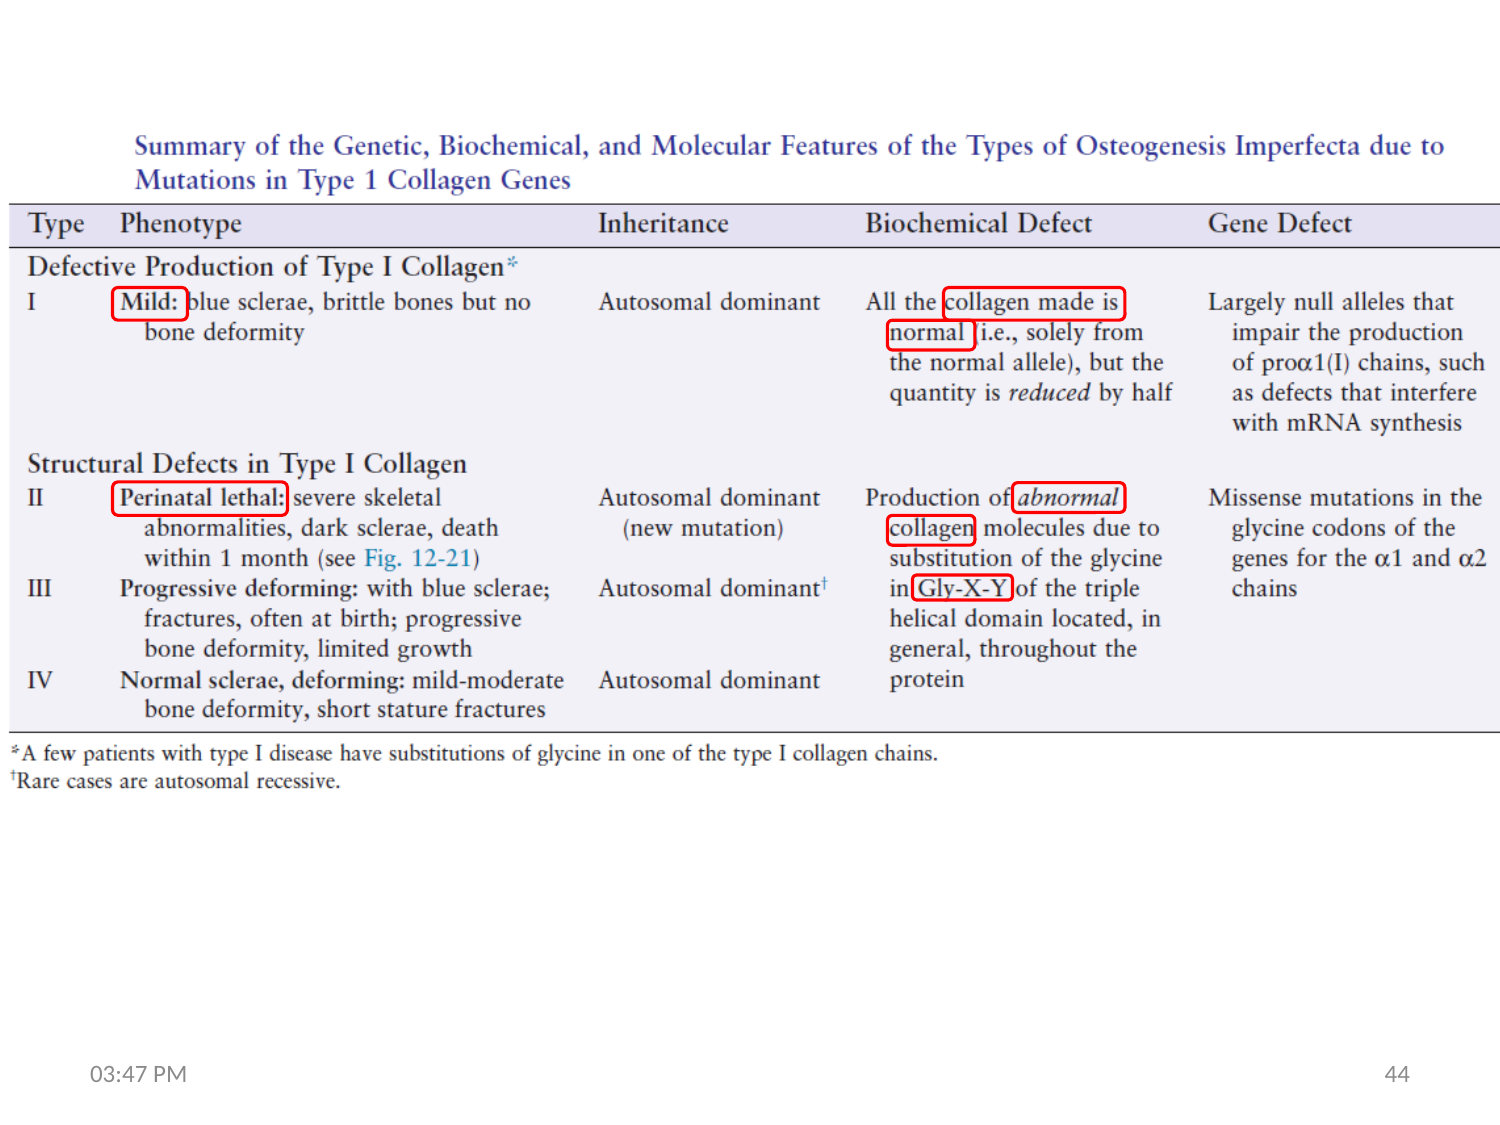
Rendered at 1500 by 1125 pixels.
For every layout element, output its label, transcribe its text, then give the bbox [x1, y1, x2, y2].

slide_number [75, 1042, 425, 1103]
slide_number 44 [1074, 1042, 1425, 1103]
picture [0, 124, 1500, 796]
